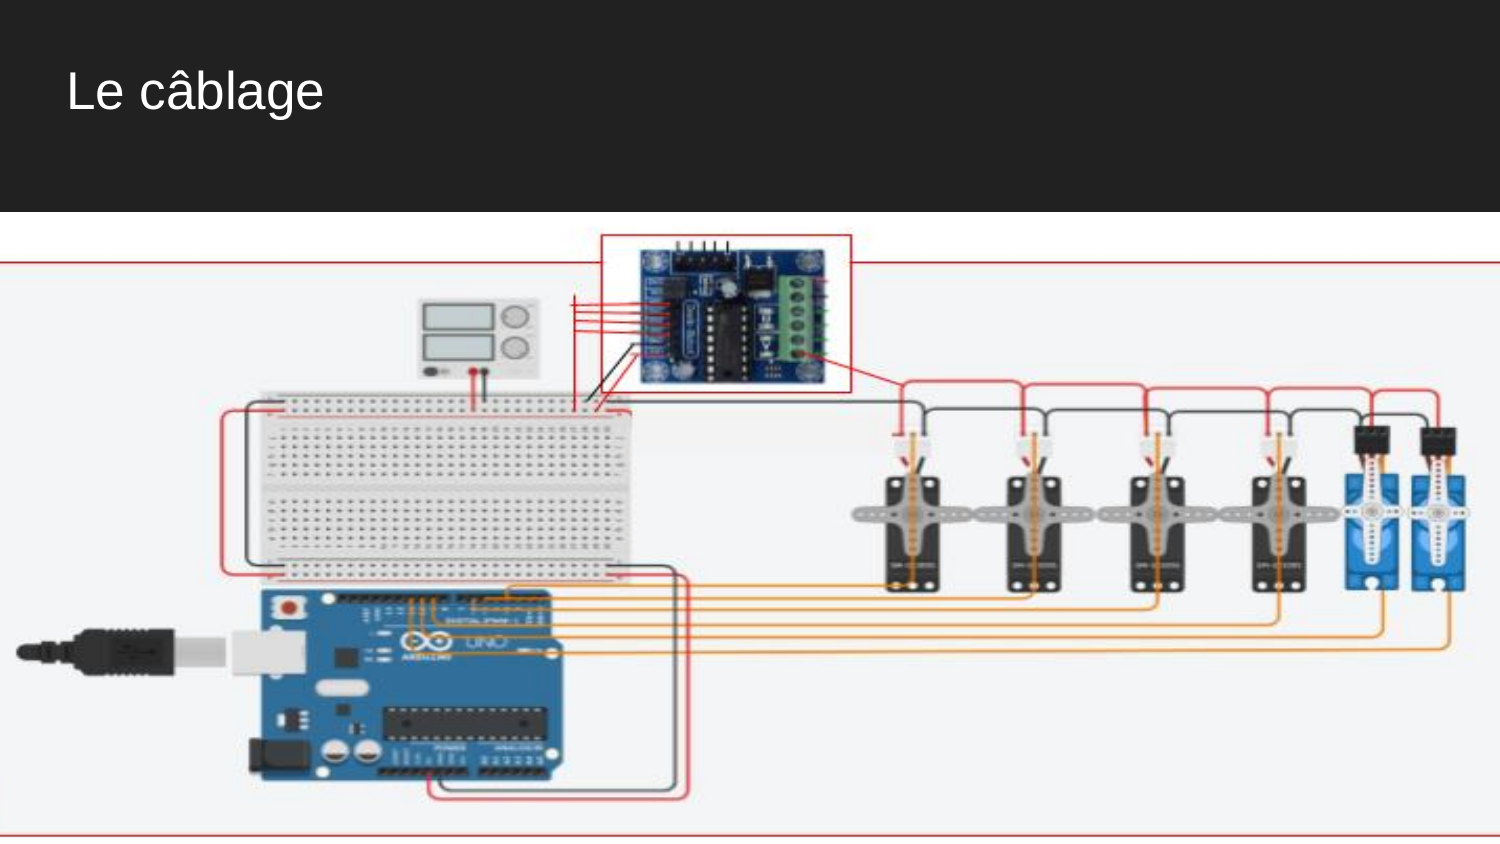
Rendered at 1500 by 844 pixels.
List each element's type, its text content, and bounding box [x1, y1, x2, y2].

picture [0, 211, 1500, 844]
title Le câblage [51, 41, 1449, 136]
